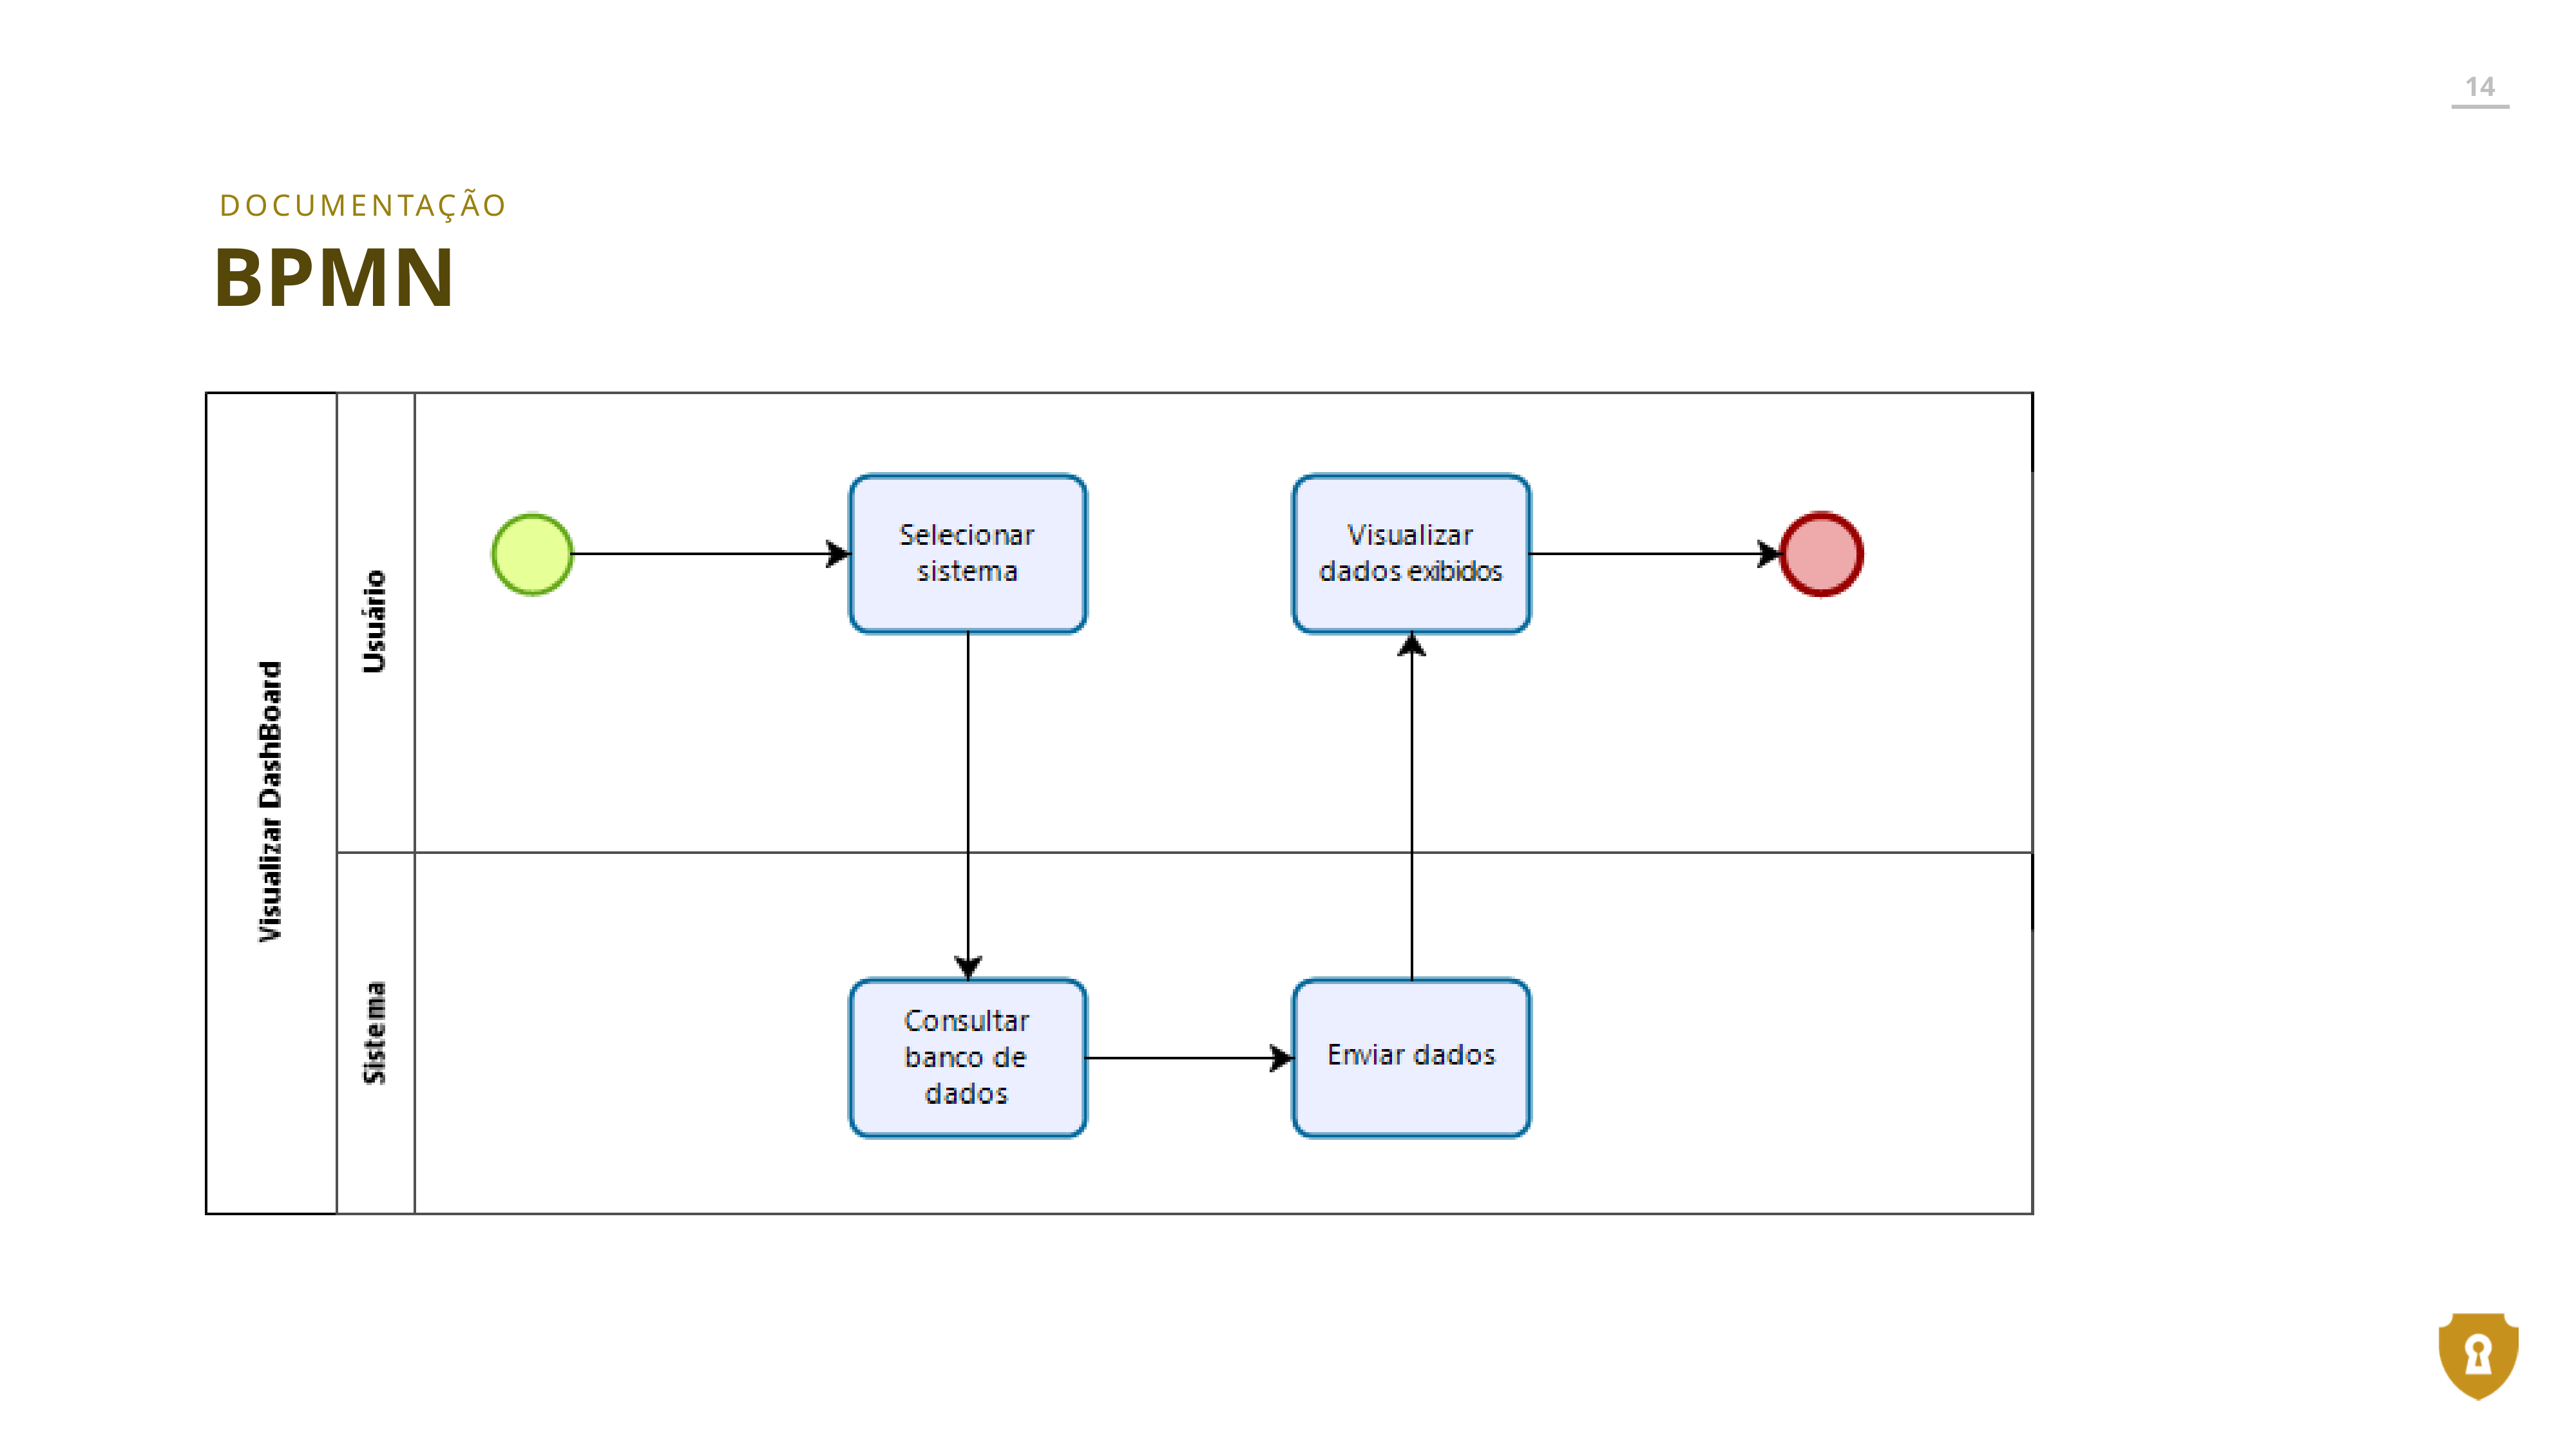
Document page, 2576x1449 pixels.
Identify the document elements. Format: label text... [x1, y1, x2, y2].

text_box BPMN [202, 221, 489, 327]
picture [201, 366, 2085, 1250]
text_box DOCUMENTAÇÃO [209, 181, 421, 227]
picture [2439, 1313, 2519, 1401]
